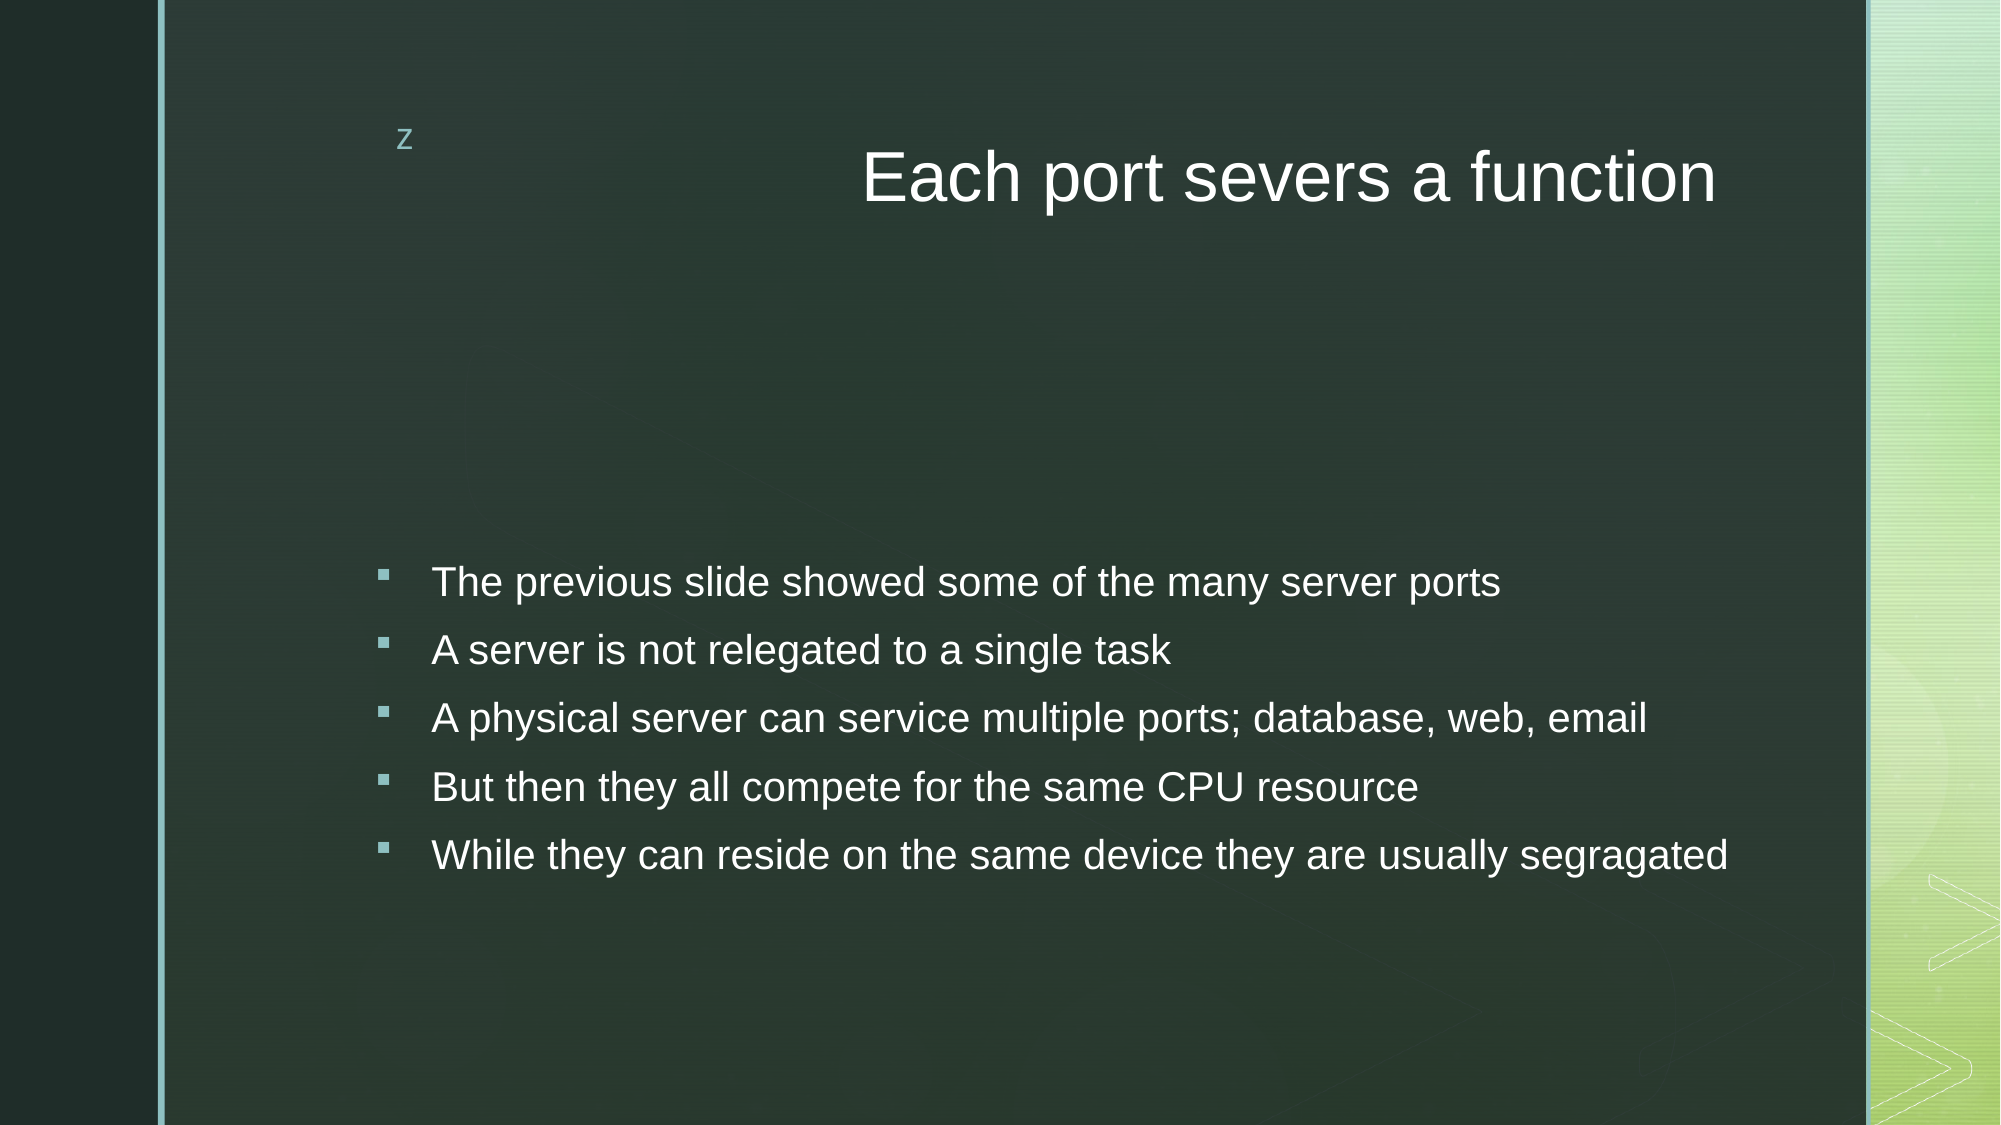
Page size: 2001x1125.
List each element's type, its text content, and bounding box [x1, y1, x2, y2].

title Each port severs a function [428, 132, 1734, 310]
list The previous slide showed some of the many server ports A server is not relegated to a single task A physical server can service multiple ports; database, web, email But then they all compete for the same CPU resource While they can reside on the same device they are usually segragated [360, 336, 1854, 1086]
picture [1871, 0, 2001, 1125]
